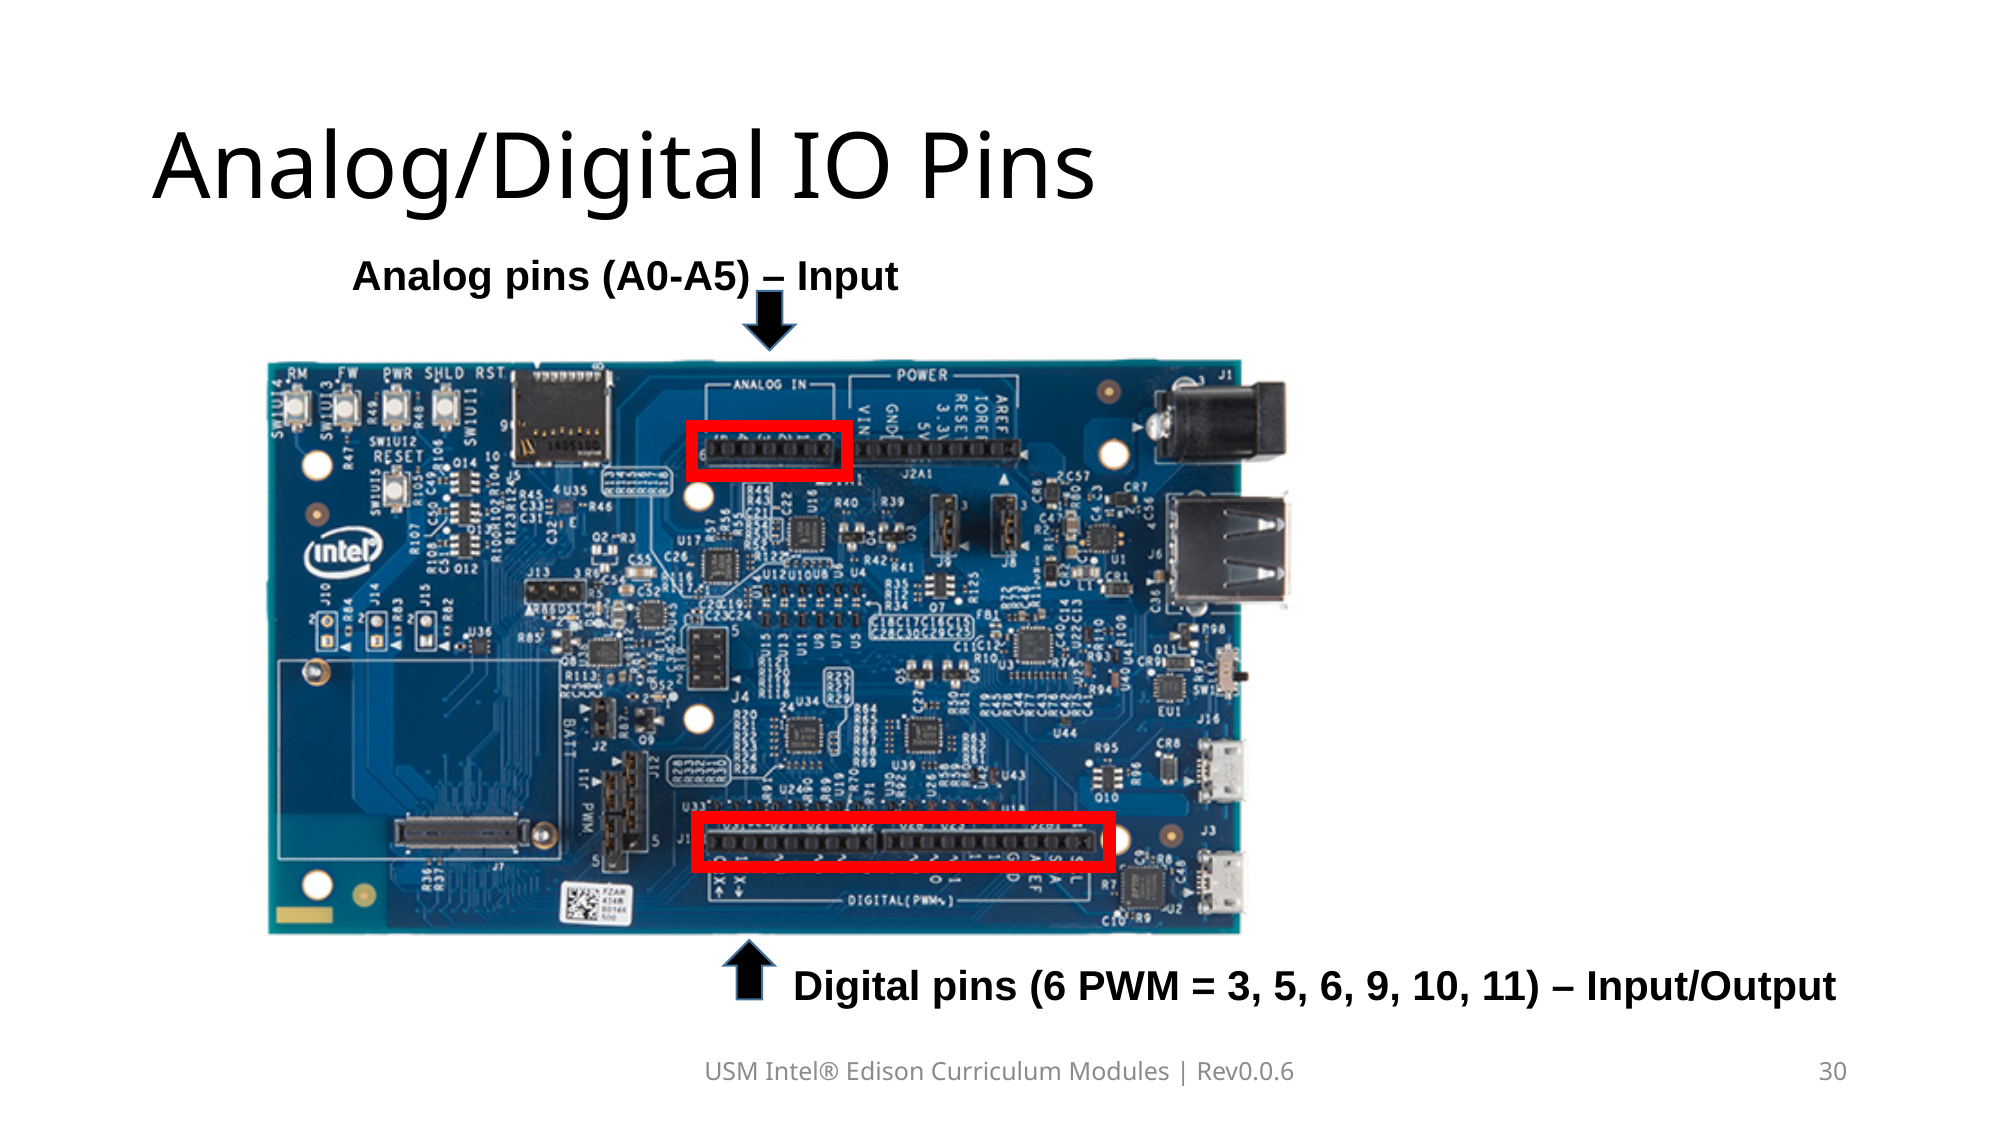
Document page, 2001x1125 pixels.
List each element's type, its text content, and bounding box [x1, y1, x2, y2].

text_box Digital pins (6 PWM = 3, 5, 6, 9, 10, 11) – Input/Output [778, 951, 1853, 1017]
text_box Analog pins (A0-A5) – Input [336, 241, 915, 307]
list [218, 313, 1321, 970]
slide_number 30 [1412, 1042, 1863, 1103]
footer USM Intel® Edison Curriculum Modules | Rev0.0.6 [662, 1042, 1338, 1103]
text_box [735, 970, 764, 1001]
text_box [755, 289, 784, 313]
title Analog/Digital IO Pins [137, 59, 1863, 278]
